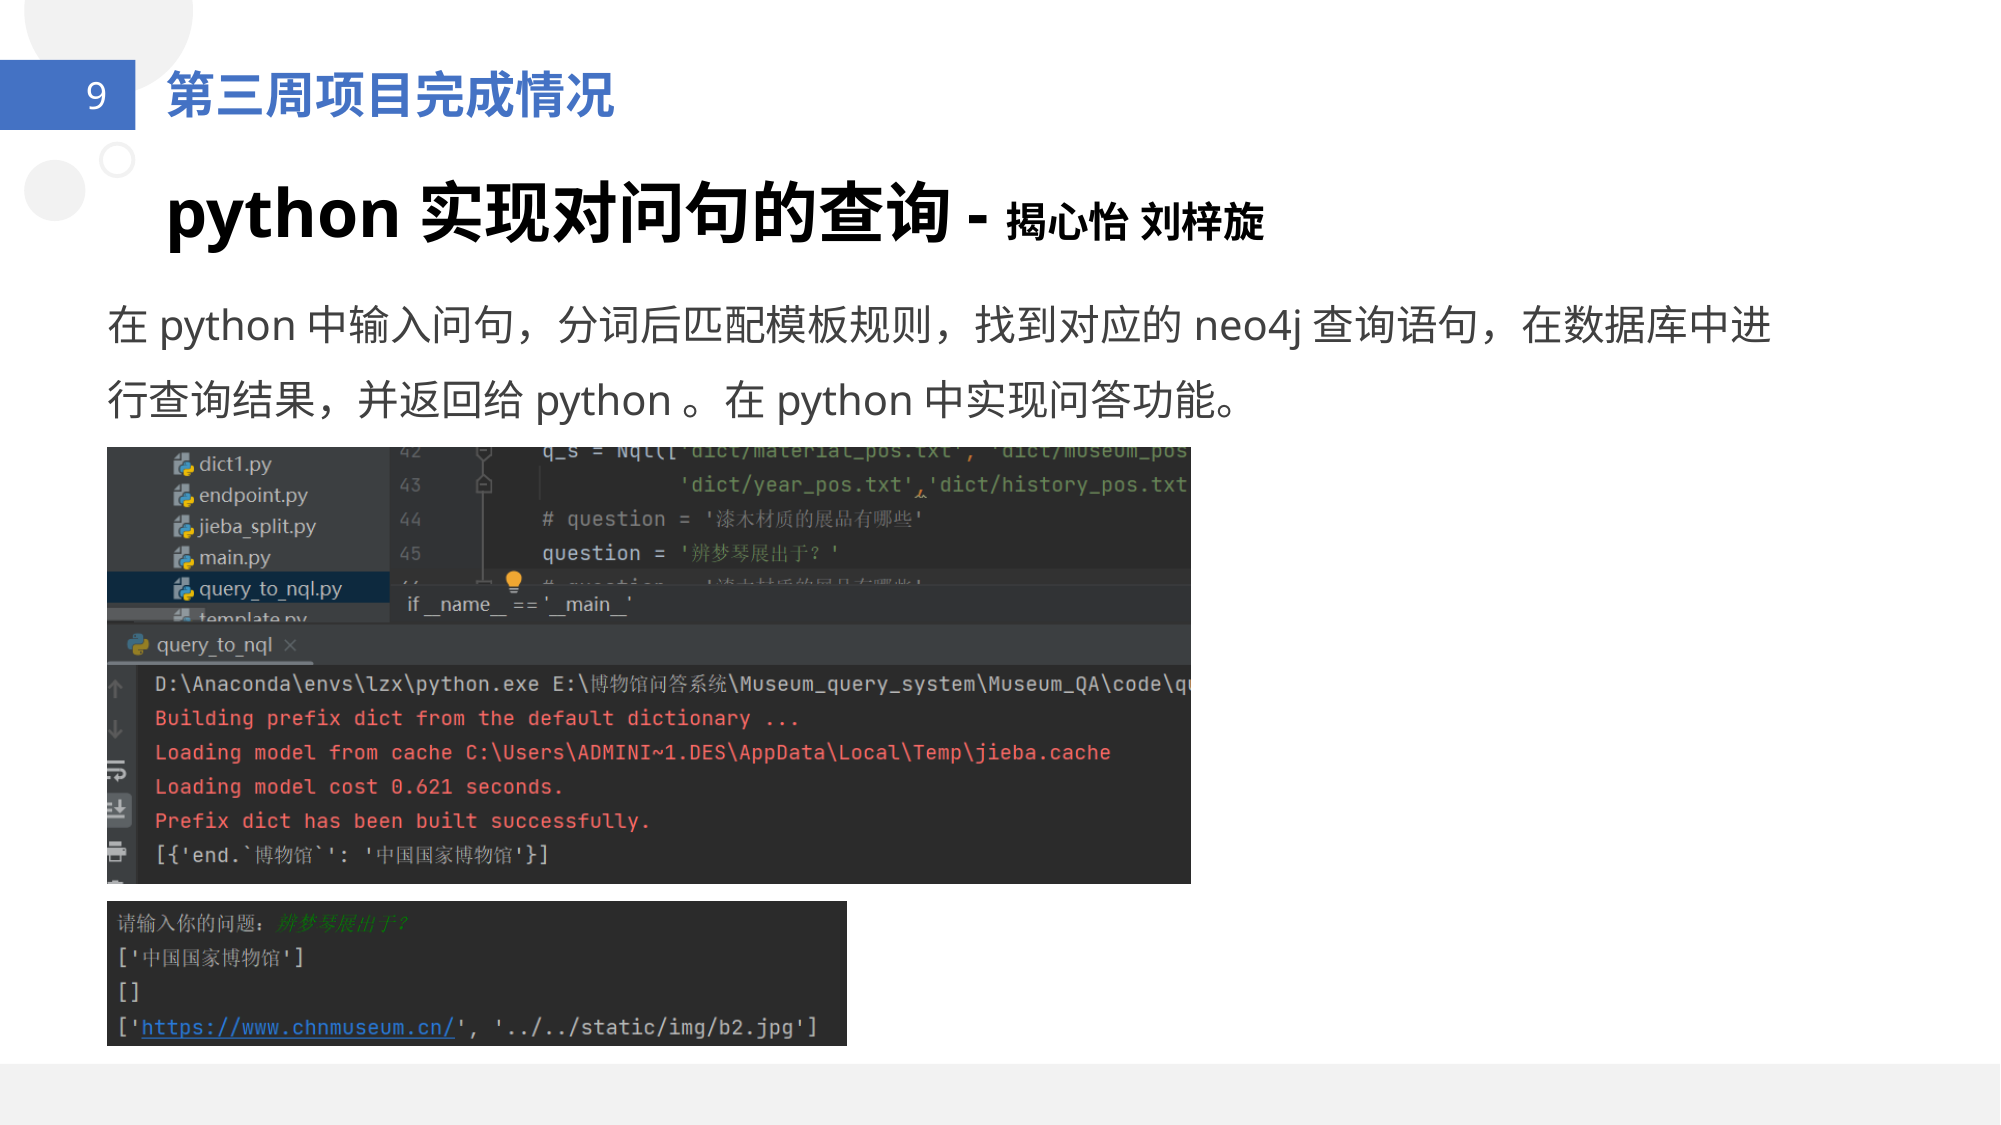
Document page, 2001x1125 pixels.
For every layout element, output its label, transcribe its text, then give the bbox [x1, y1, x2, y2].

picture [107, 447, 1191, 884]
text_box 在python中输入问句，分词后匹配模板规则，找到对应的neo4j查询语句，在数据库中进行查询结果，并返回给python。在python中实现问答功能。 [107, 273, 1809, 424]
picture [107, 901, 847, 1046]
text_box python实现对问句的查询-揭心怡 刘梓旋 [23, 170, 1455, 251]
text_box 第三周项目完成情况 [150, 56, 631, 132]
